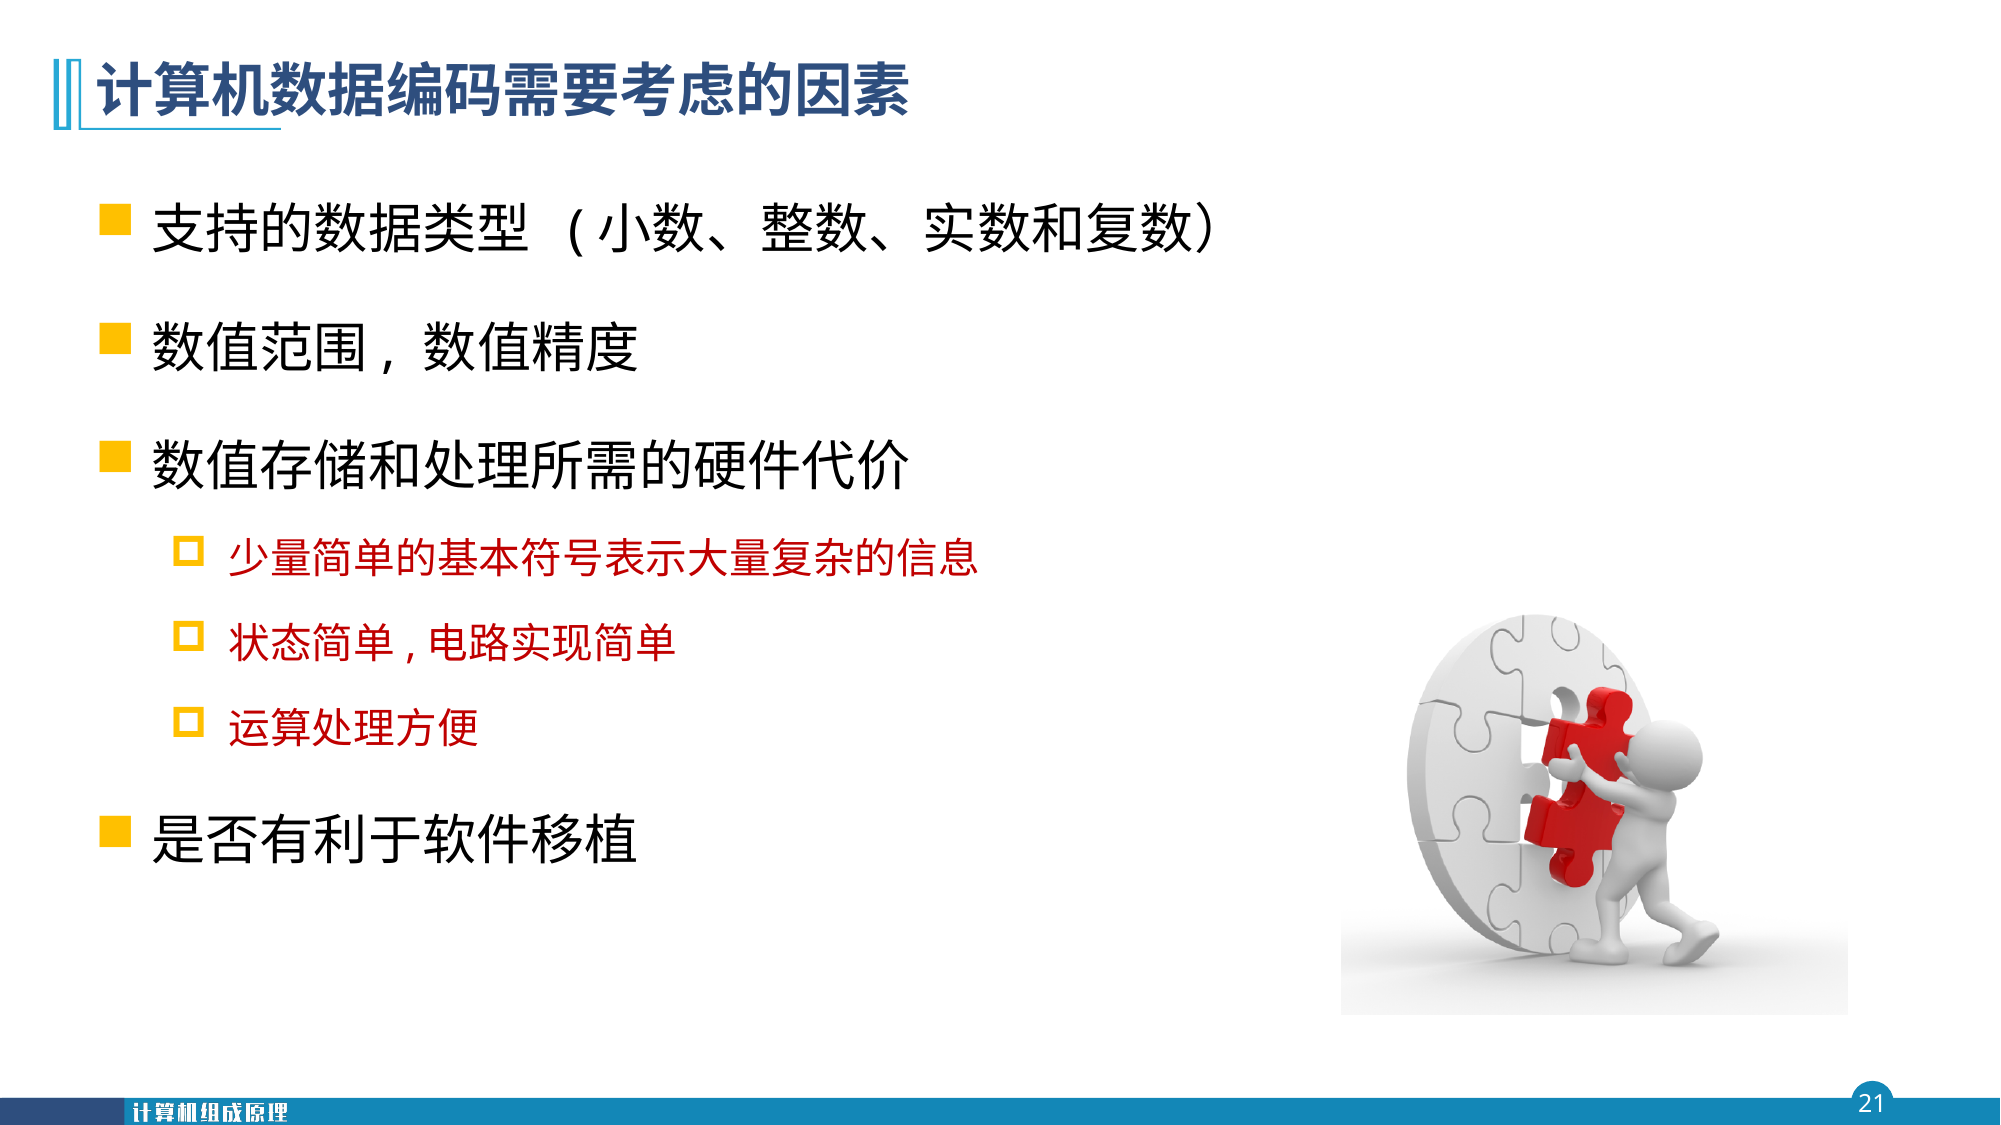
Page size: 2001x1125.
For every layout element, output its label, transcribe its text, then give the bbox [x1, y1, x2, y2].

list 支持的数据类型 (小数、整数、实数和复数） 数值范围, 数值精度 数值存储和处理所需的硬件代价 少量简单的基本符号表示大量复杂的信息 状态简单,电路实现简单 运算处理方便 是否有利于软件移植 [80, 154, 1805, 1080]
picture [1340, 570, 1848, 1015]
title 计算机数据编码需要考虑的因素 [80, 42, 1805, 144]
